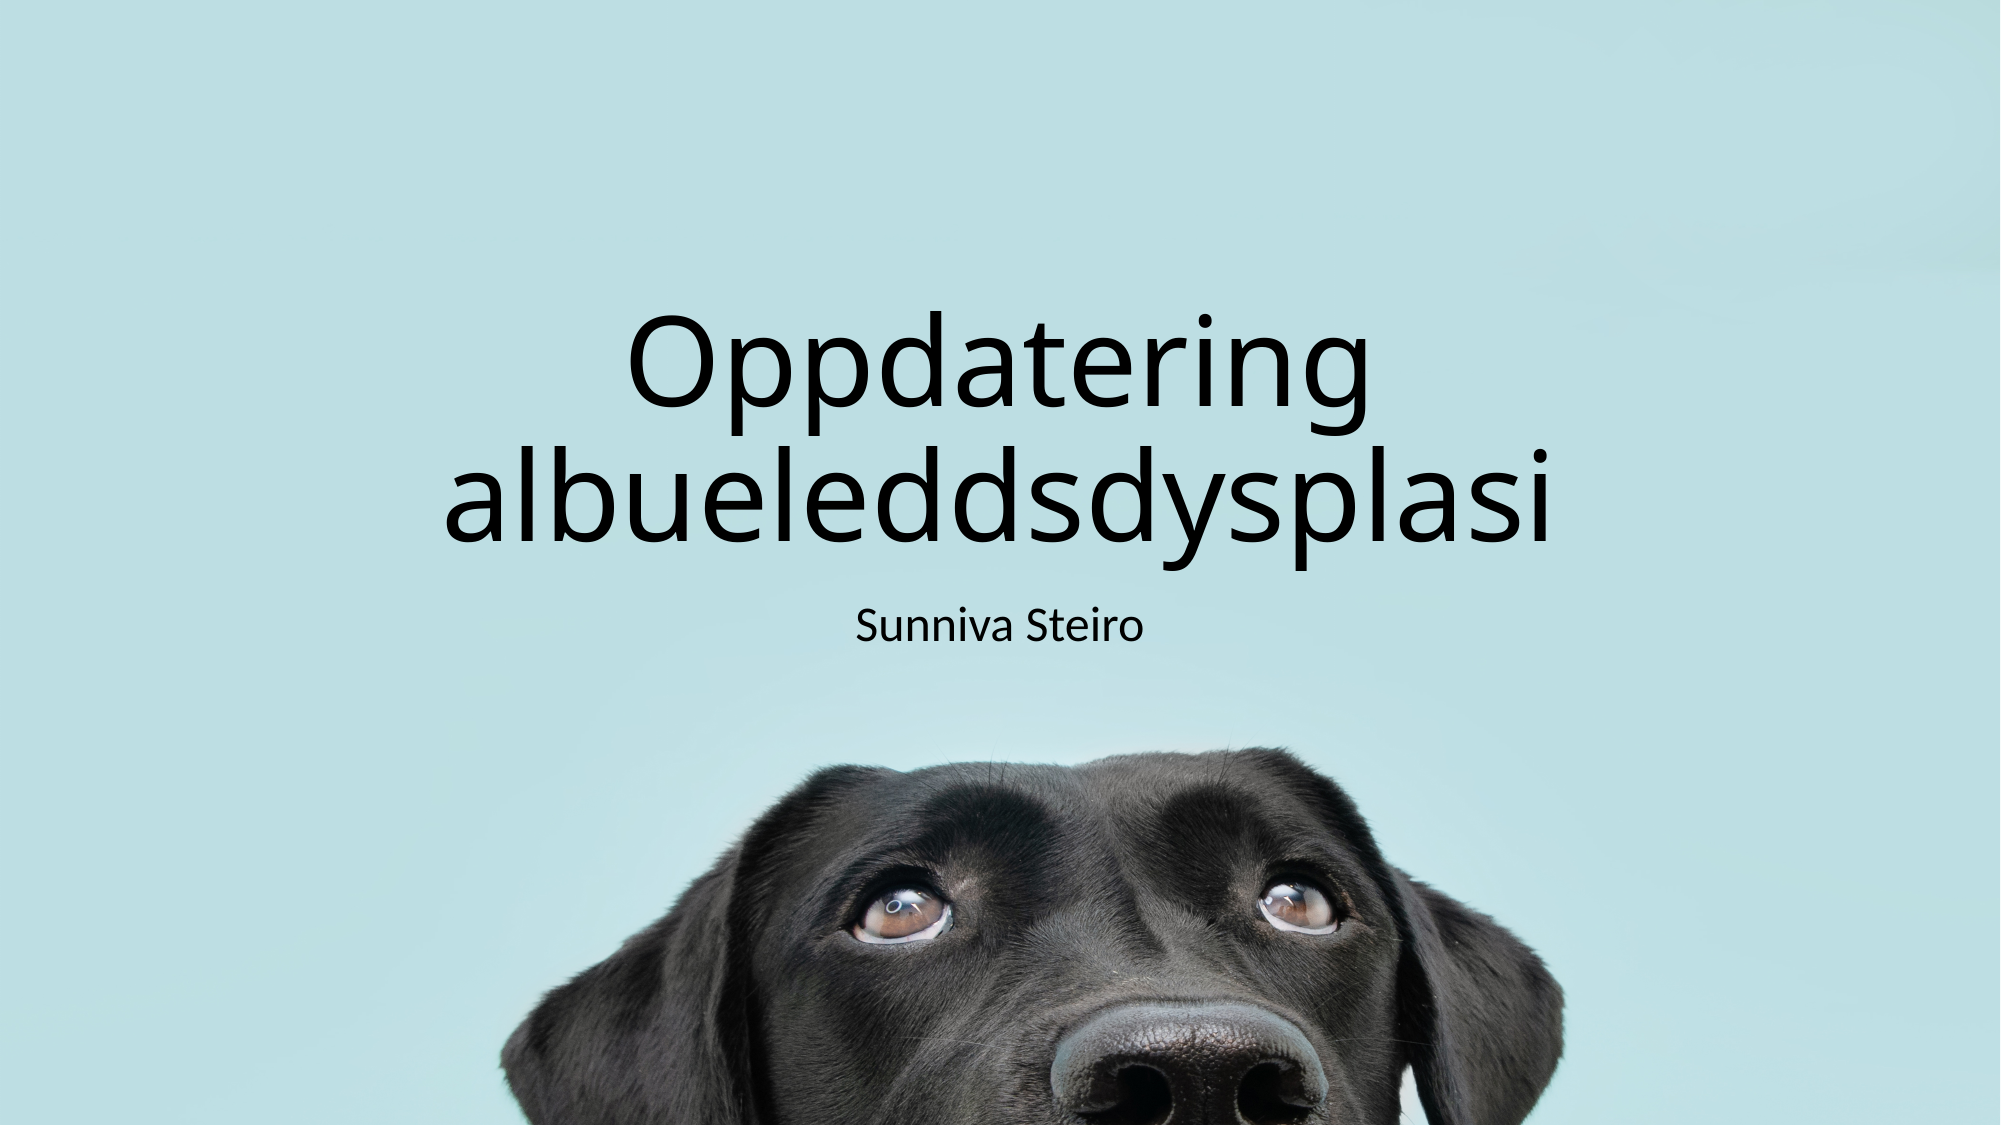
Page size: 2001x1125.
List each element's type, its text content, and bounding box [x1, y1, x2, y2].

title Oppdatering albueleddsdysplasi [249, 184, 1750, 576]
subtitle Sunniva Steiro [249, 590, 1750, 863]
picture [0, 0, 2001, 1125]
